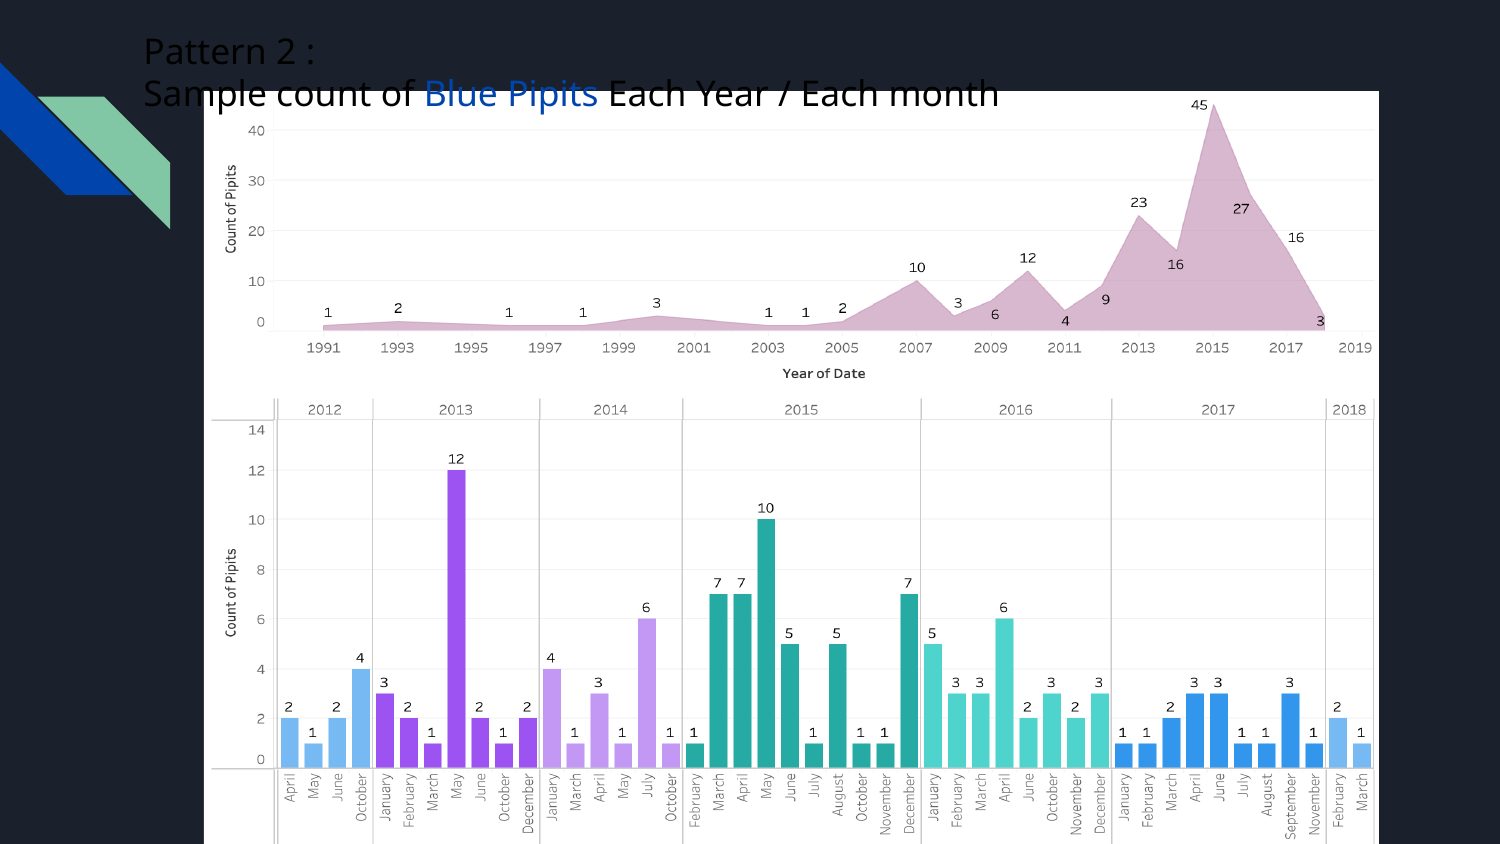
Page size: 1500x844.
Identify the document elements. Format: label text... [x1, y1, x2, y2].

picture [203, 91, 1380, 844]
text_box Pattern 2 : Sample count of Blue Pipits Each Year / Each month [128, 13, 1283, 129]
